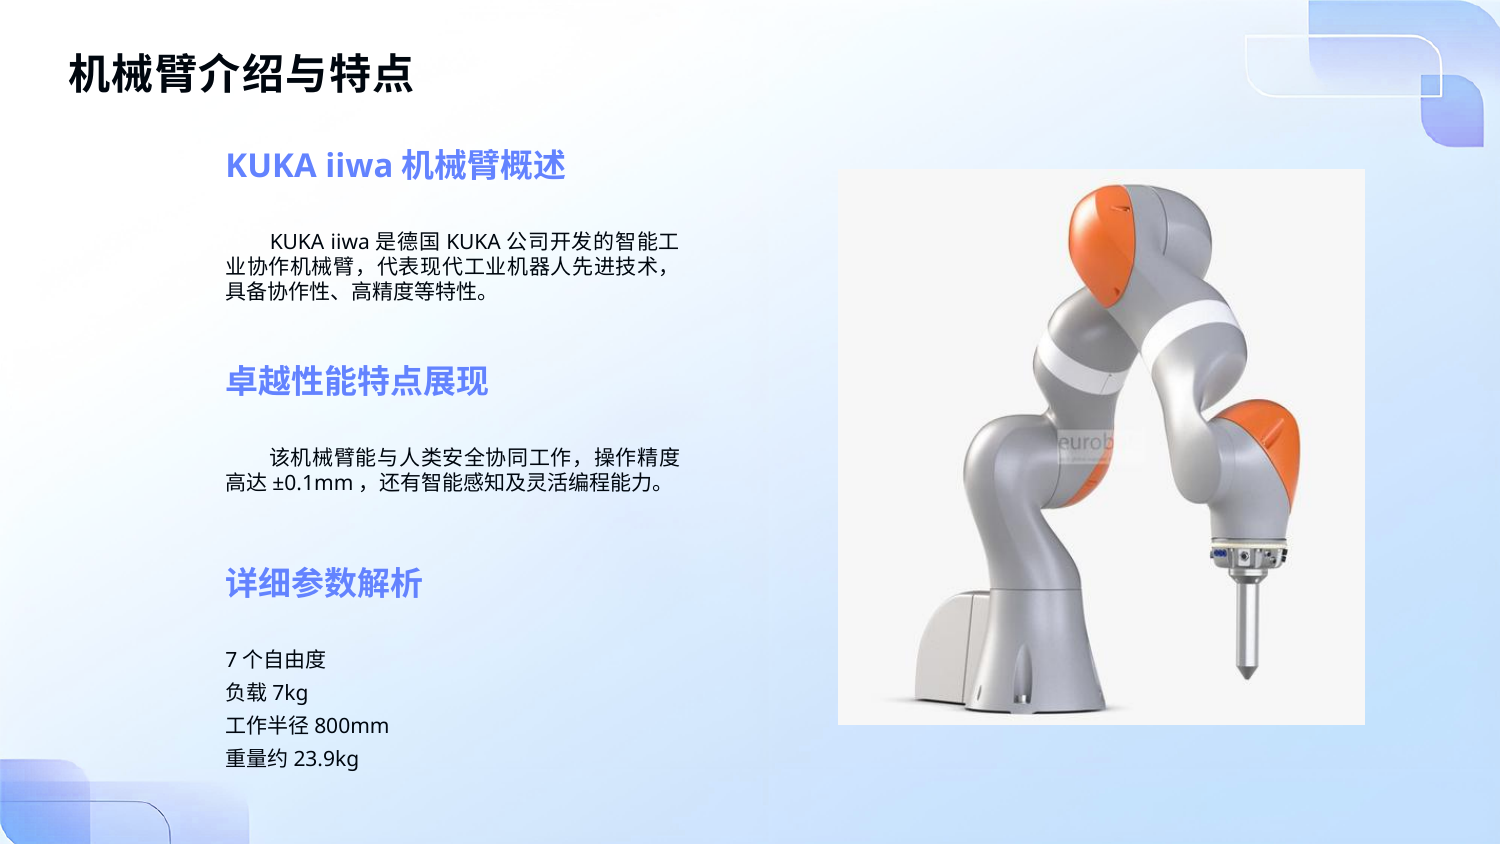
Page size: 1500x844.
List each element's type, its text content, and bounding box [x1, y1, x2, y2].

text_box 详细参数解析 [209, 546, 704, 618]
picture [0, 0, 1500, 844]
text_box 7个自由度 负载7kg 工作半径800mm 重量约23.9kg [209, 630, 666, 787]
text_box KUKA iiwa机械臂概述 [209, 128, 696, 200]
text_box 该机械臂能与人类安全协同工作，操作精度高达±0.1mm，还有智能感知及灵活编程能力。 [209, 428, 696, 511]
text_box KUKA iiwa是德国KUKA公司开发的智能工业协作机械臂，代表现代工业机器人先进技术，具备协作性、高精度等特性。 [209, 212, 696, 320]
text_box 卓越性能特点展现 [209, 344, 696, 416]
text_box 机械臂介绍与特点 [52, 25, 1317, 114]
